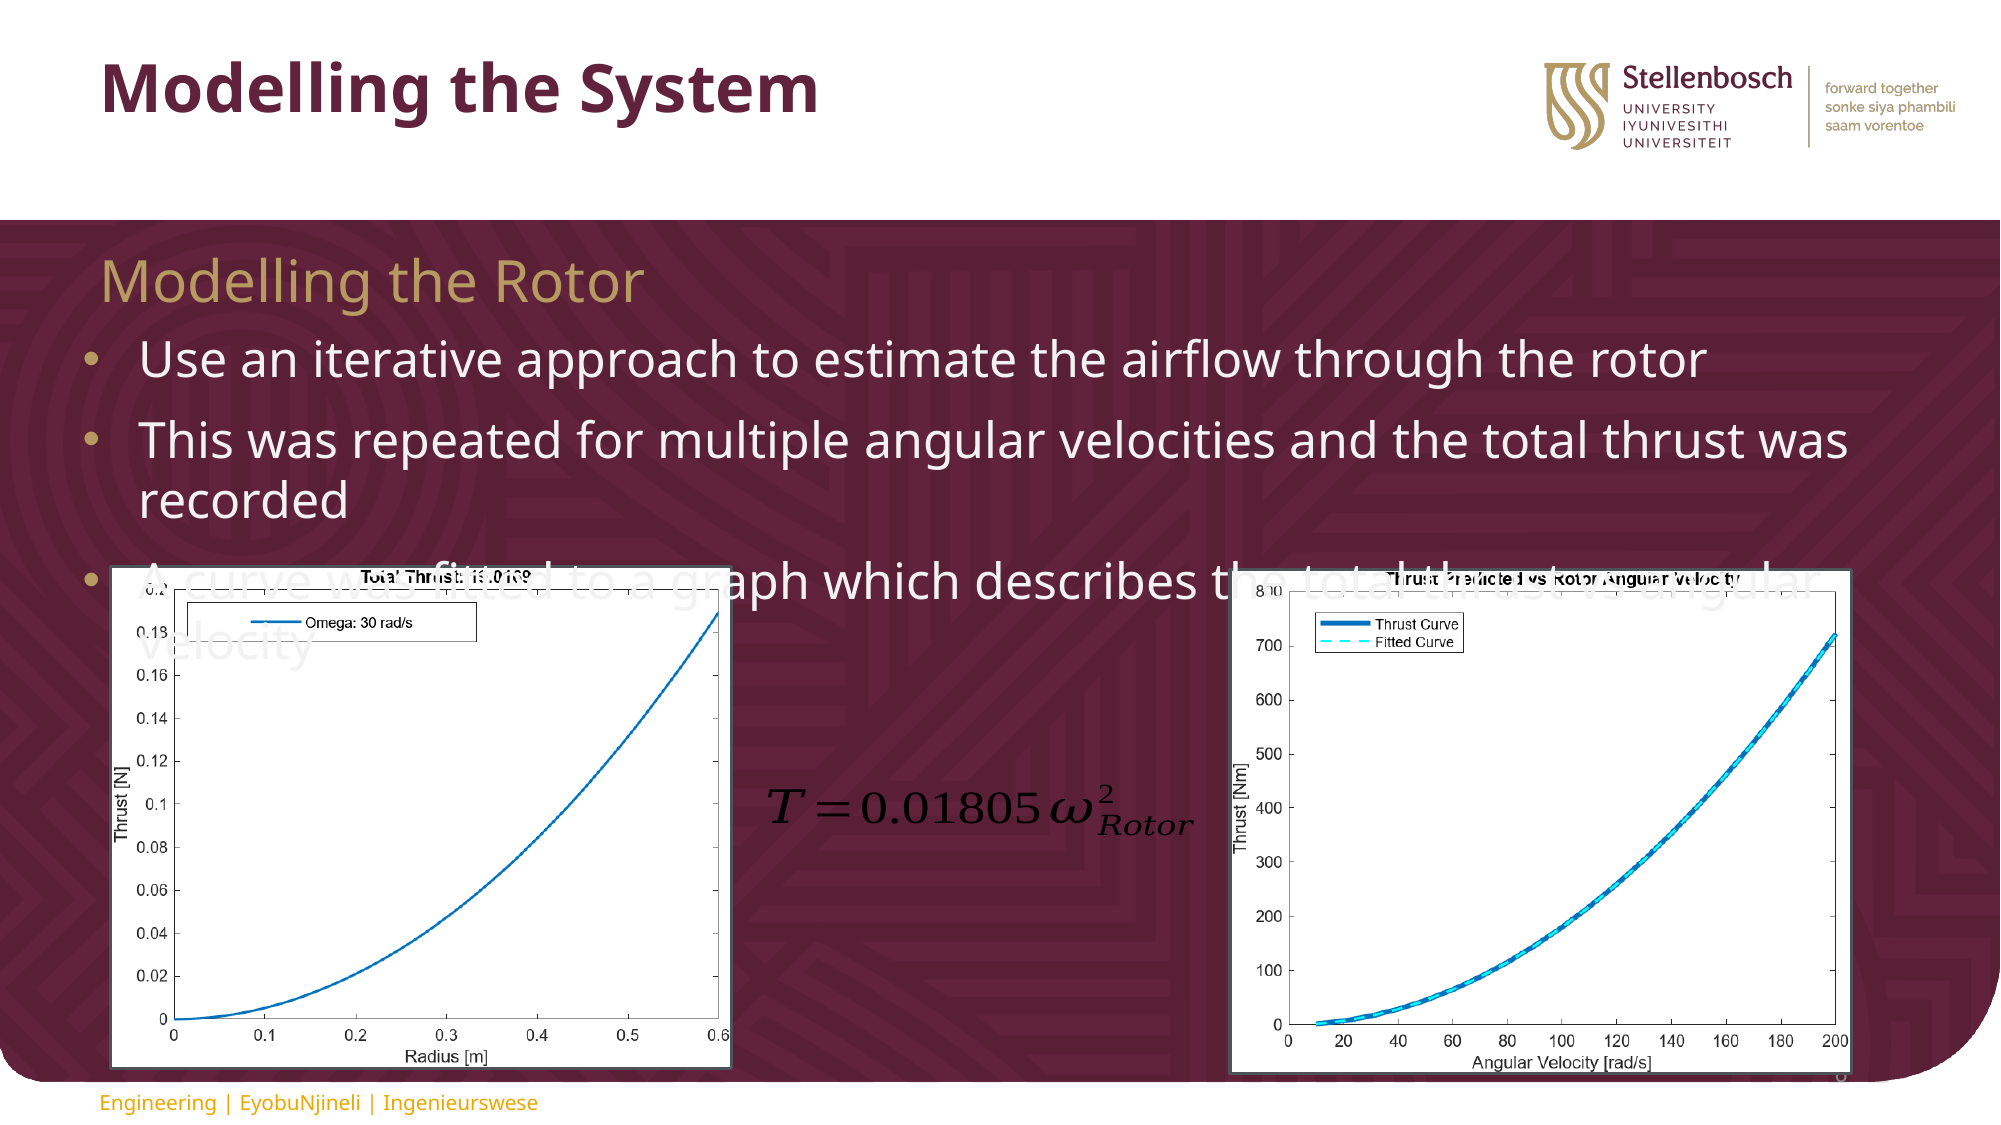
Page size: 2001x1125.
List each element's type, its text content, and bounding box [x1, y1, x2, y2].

picture [0, 220, 2000, 1125]
text_box Use an iterative approach to estimate the airflow through the rotor This was repeated for multiple angular velocities and the total thrust was recorded A curve was fitted to a graph which describes the total thrust vs angular velocity [67, 320, 1955, 758]
title Modelling the System [85, 47, 1452, 215]
picture [1499, 21, 2000, 192]
list Modelling the Rotor [85, 226, 1910, 320]
slide_number 6 [1412, 1042, 1863, 1103]
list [112, 568, 731, 1067]
